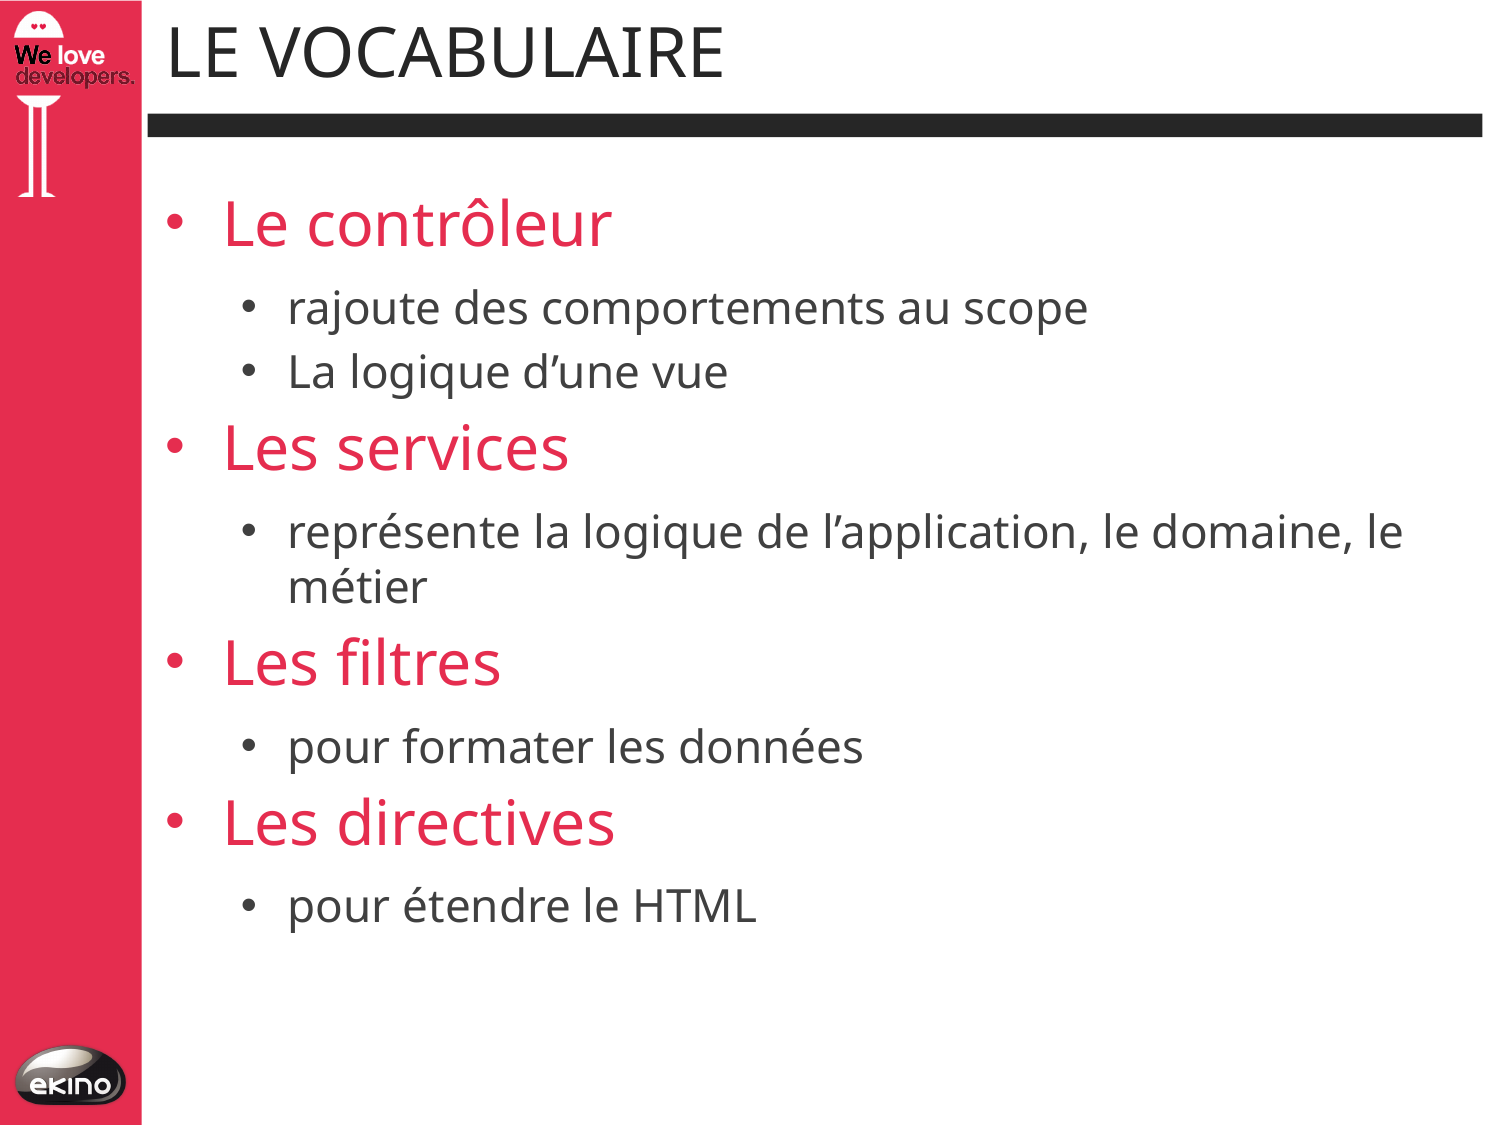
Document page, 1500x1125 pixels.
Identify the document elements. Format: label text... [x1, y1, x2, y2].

title Le vocabulaire [151, 0, 1483, 99]
list Le contrôleur rajoute des comportements au scope La logique d’une vue Les services représente la logique de l’application, le domaine, le métier Les filtres pour formater les données Les directives pour étendre le HTML [151, 176, 1483, 1047]
picture [11, 1041, 130, 1109]
picture [6, 1, 136, 197]
